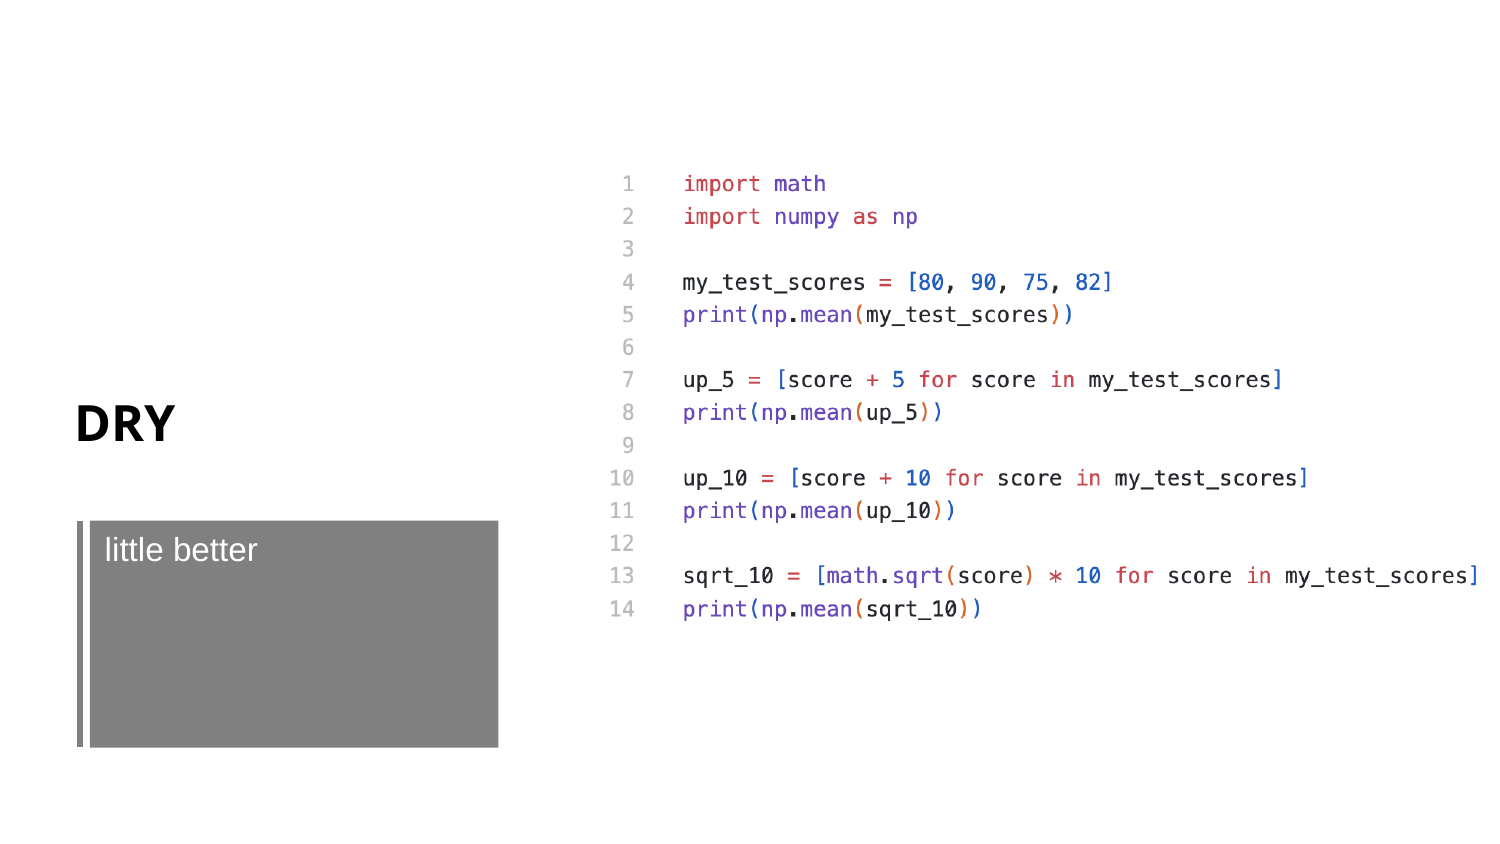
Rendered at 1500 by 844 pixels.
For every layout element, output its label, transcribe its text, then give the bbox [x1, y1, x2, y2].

list DRY [59, 322, 454, 522]
picture [599, 169, 1493, 632]
text_box little better [88, 518, 500, 750]
